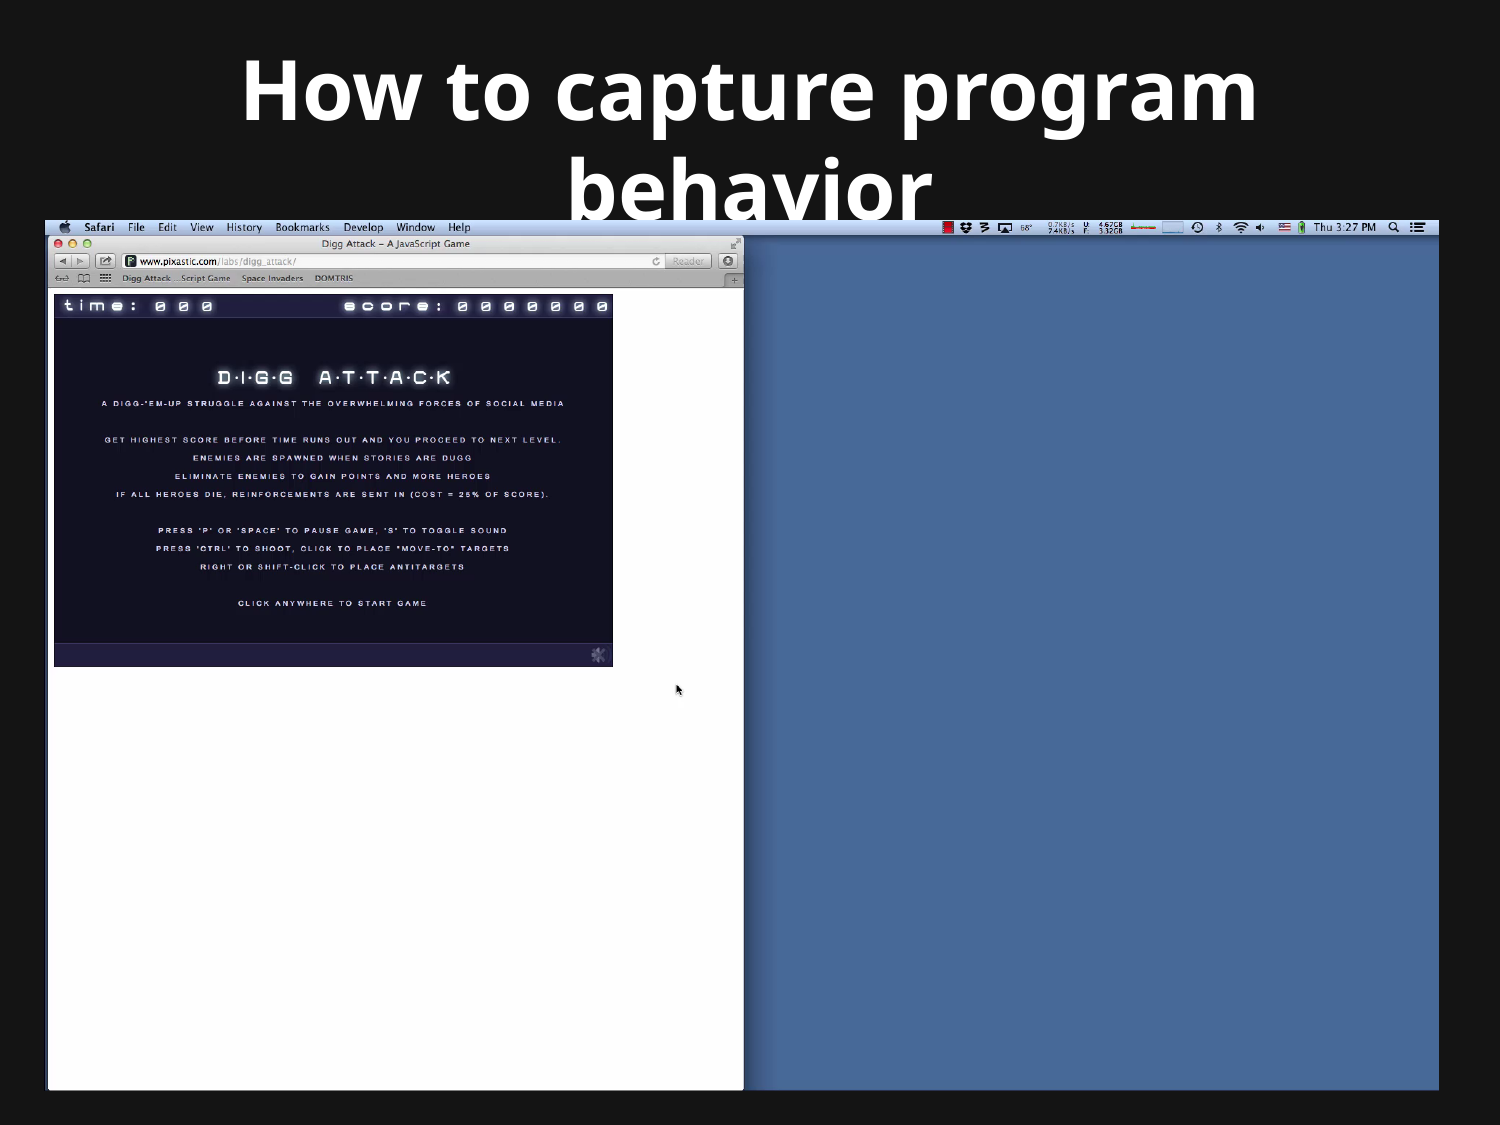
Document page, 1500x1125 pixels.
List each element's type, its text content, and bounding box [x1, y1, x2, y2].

title How to capture program behavior [112, 19, 1388, 213]
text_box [43, 219, 1439, 1092]
